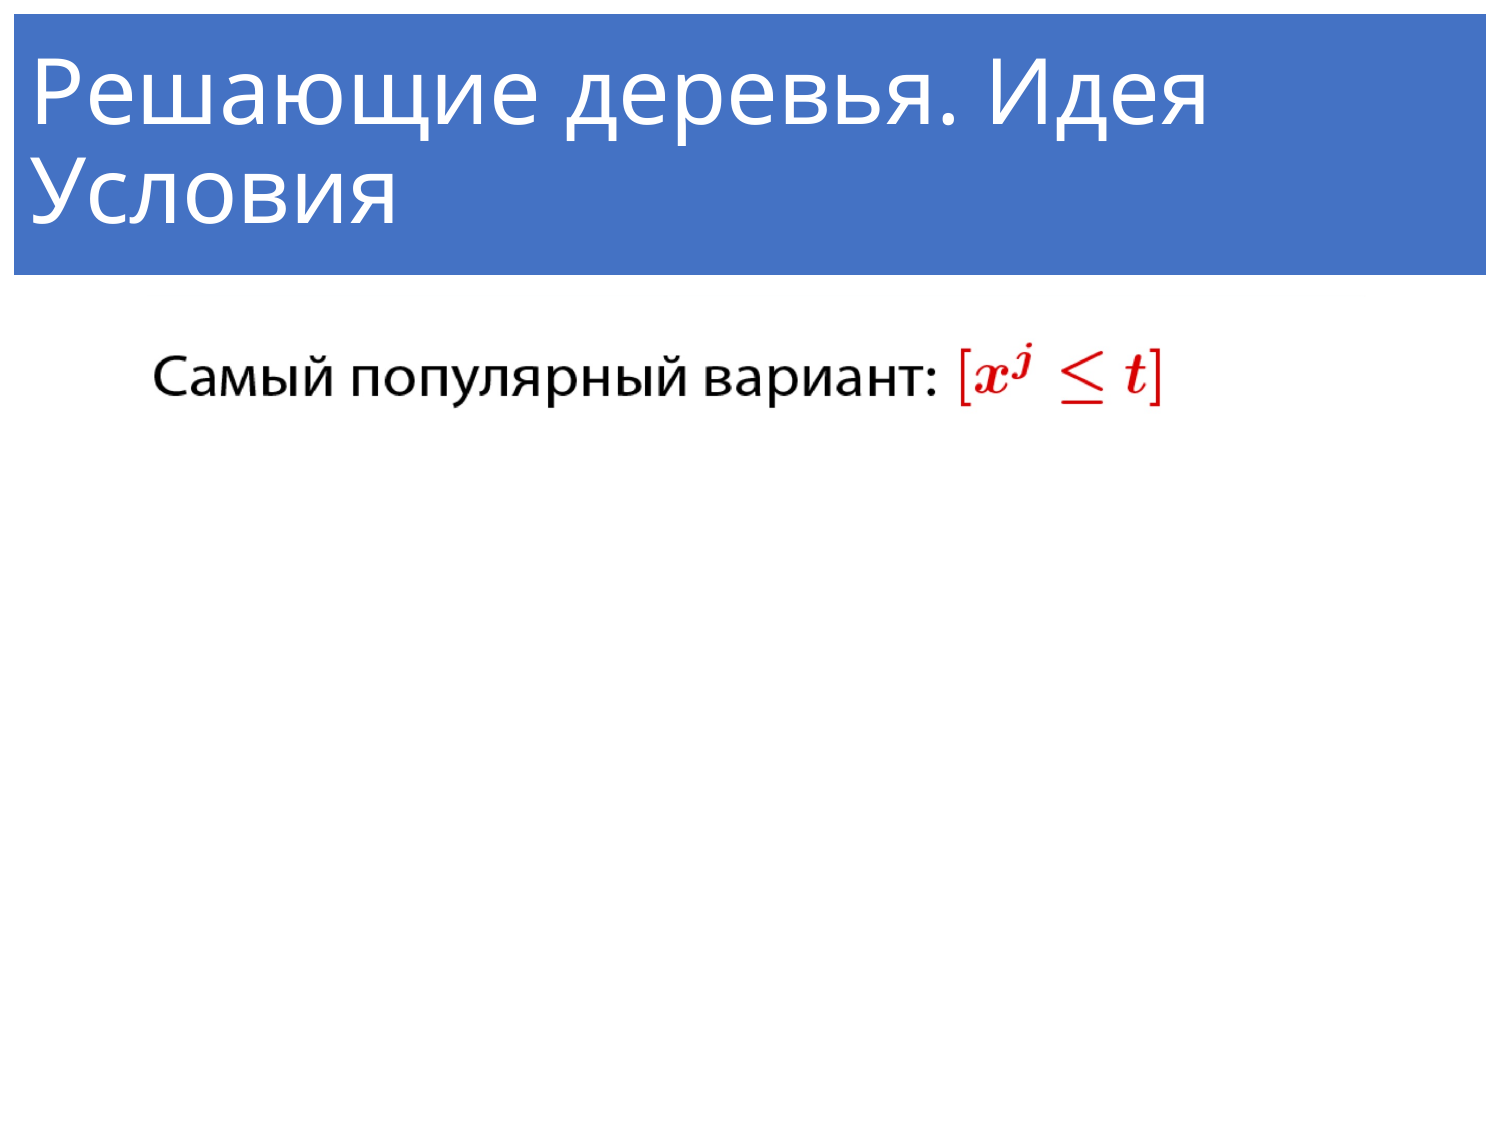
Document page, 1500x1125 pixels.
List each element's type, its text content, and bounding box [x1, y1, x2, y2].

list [147, 295, 1366, 1111]
title Решающие деревья. Идея Условия [14, 14, 1486, 275]
